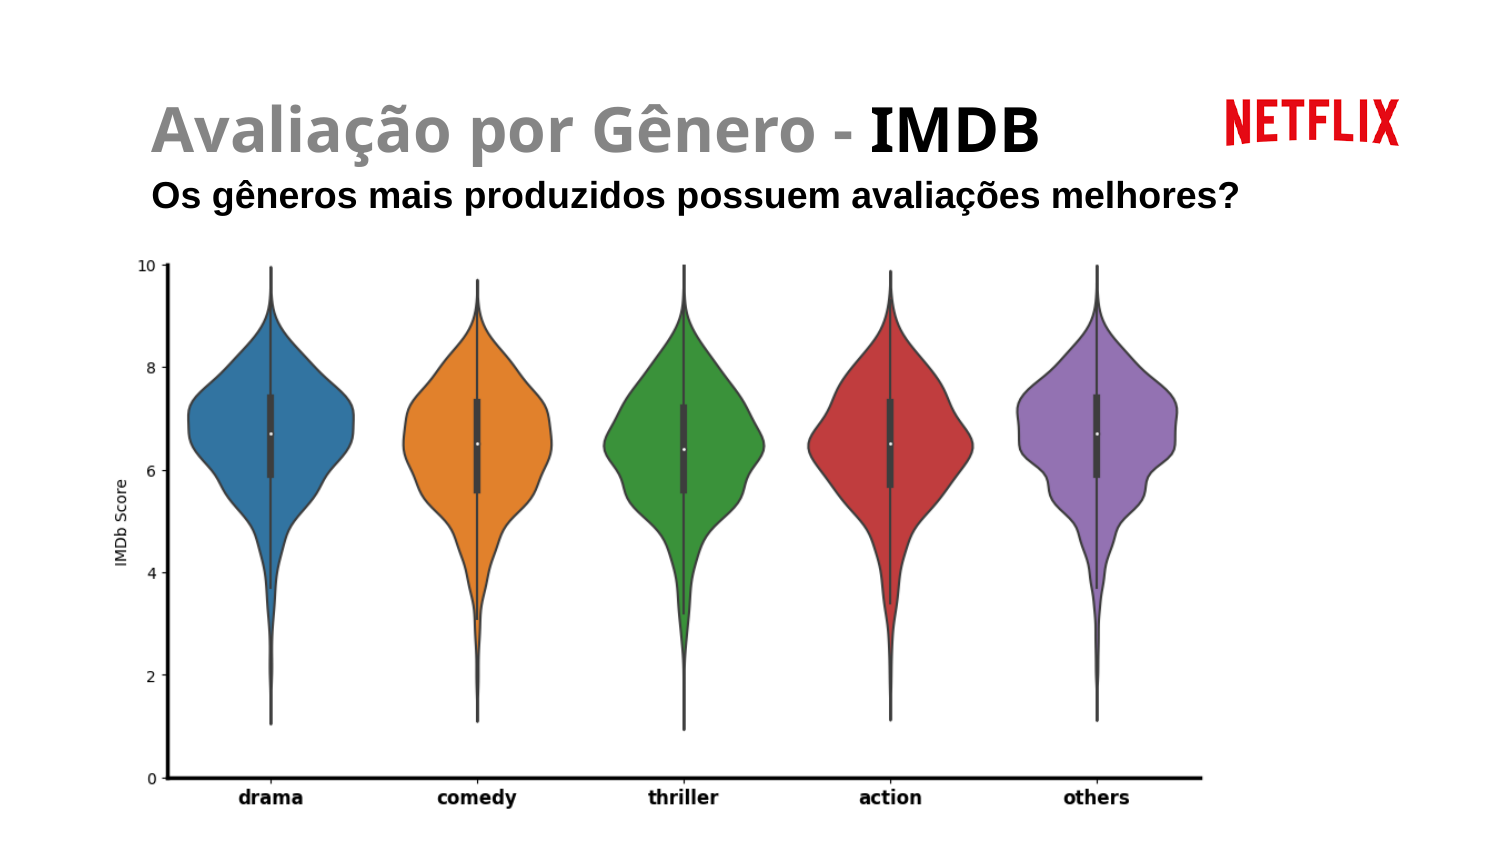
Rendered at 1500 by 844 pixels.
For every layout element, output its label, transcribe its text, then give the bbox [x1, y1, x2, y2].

text_box Avaliação por Gênero - IMDB [136, 53, 1196, 155]
picture [104, 248, 1211, 810]
picture [1197, 53, 1425, 191]
text_box Os gêneros mais produzidos possuem avaliações melhores? [136, 155, 1306, 231]
